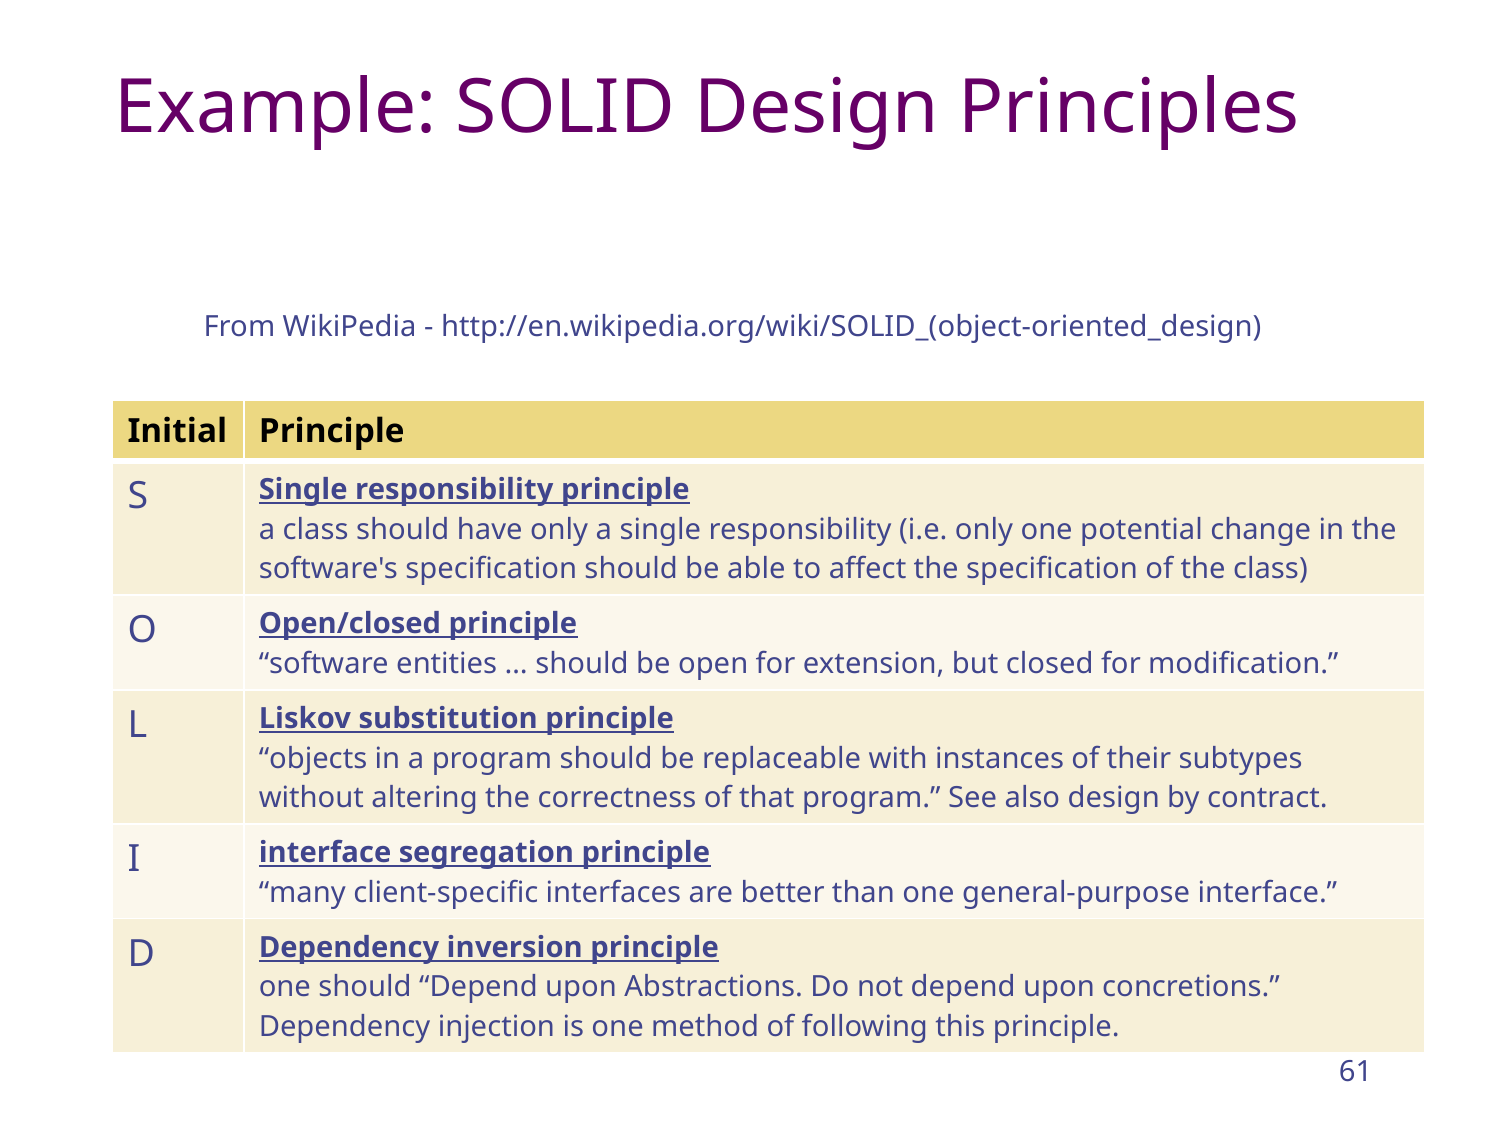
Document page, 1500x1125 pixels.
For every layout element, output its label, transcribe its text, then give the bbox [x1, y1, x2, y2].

slide_number 61 [1074, 1054, 1388, 1100]
table_cell I [113, 825, 243, 918]
text_box From WikiPedia - http://en.wikipedia.org/wiki/SOLID_(object-oriented_design) [188, 299, 1285, 350]
table_cell Open/closed principle “software entities … should be open for extension, but closed for modification.” [245, 596, 1424, 689]
table_cell S [113, 464, 243, 594]
table_cell L [113, 691, 243, 823]
table_header Initial [113, 401, 243, 458]
table_cell O [113, 596, 243, 689]
title Example: SOLID Design Principles [99, 50, 1375, 238]
table_cell interface segregation principle “many client-specific interfaces are better than one general-purpose interface.” [245, 825, 1424, 918]
table_cell Single responsibility principle a class should have only a single responsibility (i.e. only one potential change in the software's specification should be able to affect the specification of the class) [245, 464, 1424, 594]
table_cell Dependency inversion principle one should “Depend upon Abstractions. Do not depend upon concretions.” Dependency injection is one method of following this principle. [245, 919, 1424, 1052]
table_cell D [113, 919, 243, 1052]
table_header Principle [245, 401, 1424, 458]
table_cell Liskov substitution principle “objects in a program should be replaceable with instances of their subtypes without altering the correctness of that program.” See also design by contract. [245, 691, 1424, 823]
